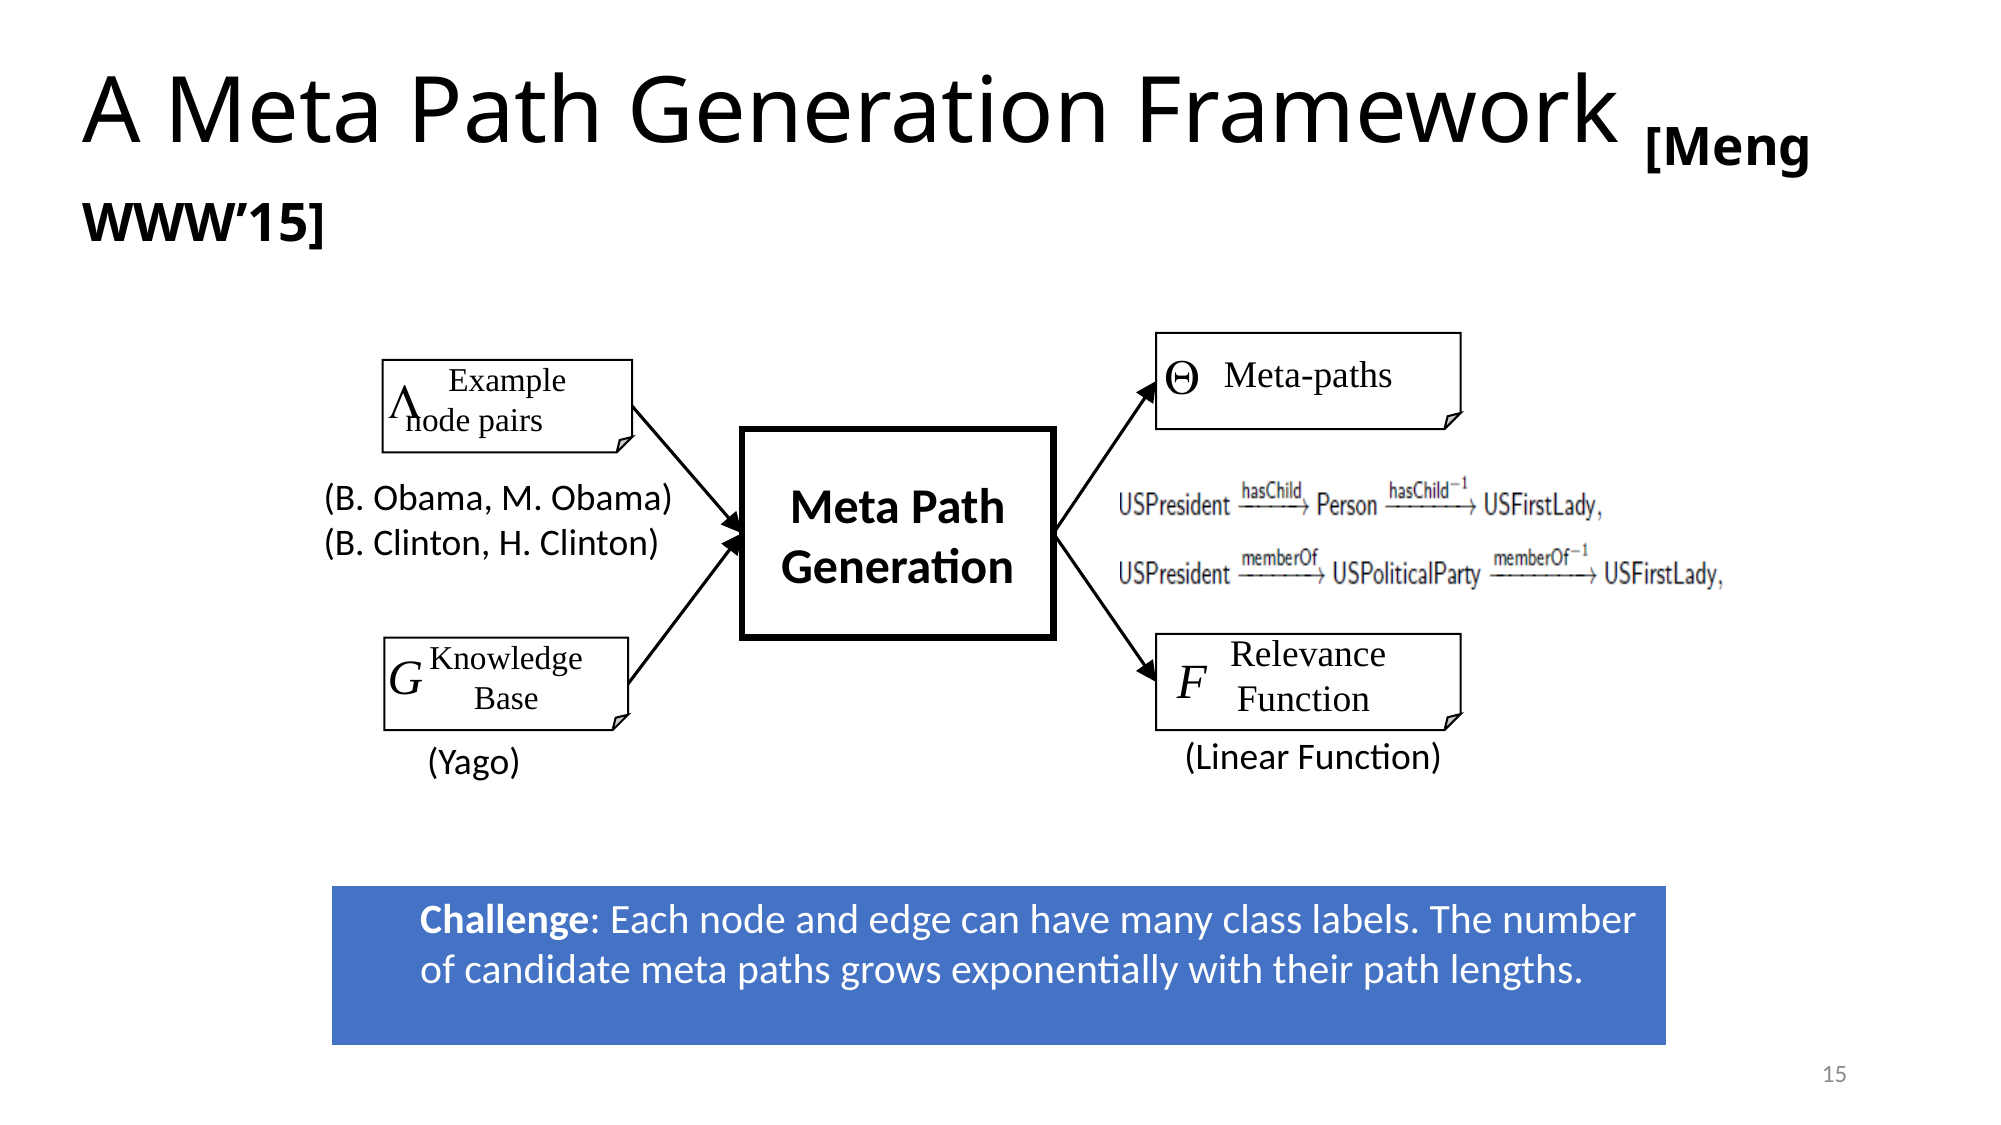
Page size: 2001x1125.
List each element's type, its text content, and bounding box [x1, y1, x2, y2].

slide_number 15 [1412, 1042, 1863, 1103]
list [337, 248, 1737, 986]
text_box Relevance Function [1155, 632, 1464, 732]
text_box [380, 373, 430, 427]
text_box (B. Obama, M. Obama) (B. Clinton, H. Clinton) [308, 465, 632, 571]
text_box (Yago) [412, 730, 633, 790]
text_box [628, 533, 742, 684]
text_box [381, 649, 436, 707]
text_box Example node pairs [381, 358, 634, 454]
text_box Challenge: Each node and edge can have many class labels. The number of candidate meta paths grows exponentially with their path lengths. [329, 883, 1669, 1048]
text_box (Linear Function) [1169, 724, 1461, 785]
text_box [1167, 653, 1222, 707]
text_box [1053, 380, 1157, 533]
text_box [1157, 349, 1211, 407]
text_box Knowledge Base [383, 636, 632, 732]
title A Meta Path Generation Framework [Meng WWW’15] [67, 39, 1956, 257]
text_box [632, 406, 742, 533]
picture [1120, 465, 1724, 601]
text_box Meta Path Generation [742, 428, 1053, 638]
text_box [1053, 533, 1157, 683]
text_box Meta-paths [1155, 331, 1464, 431]
